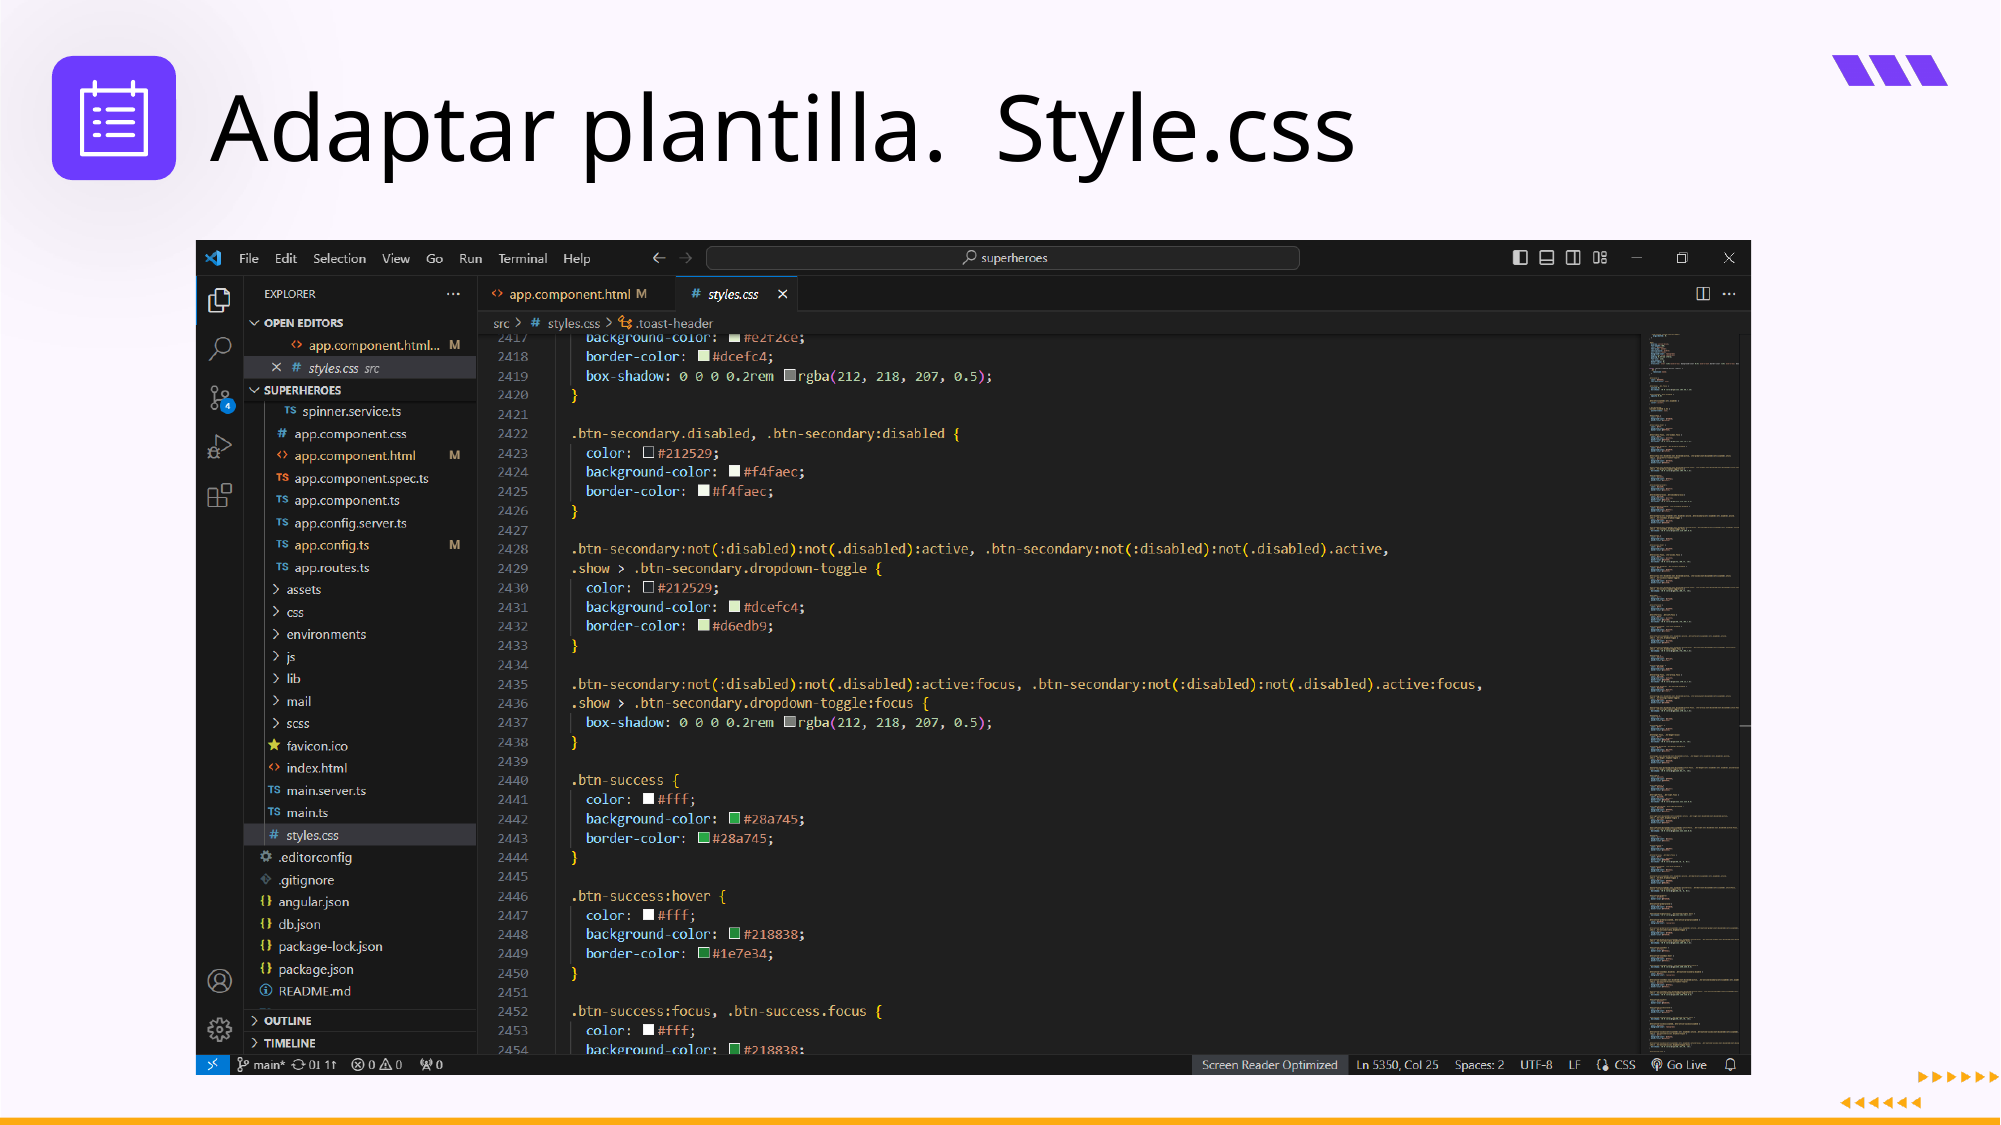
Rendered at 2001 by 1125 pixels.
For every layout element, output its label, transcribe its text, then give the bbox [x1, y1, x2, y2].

picture [1840, 1070, 1999, 1109]
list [195, 240, 1752, 1075]
picture [1921, 55, 1948, 86]
title Adaptar plantilla. Style.css [195, 23, 1921, 241]
